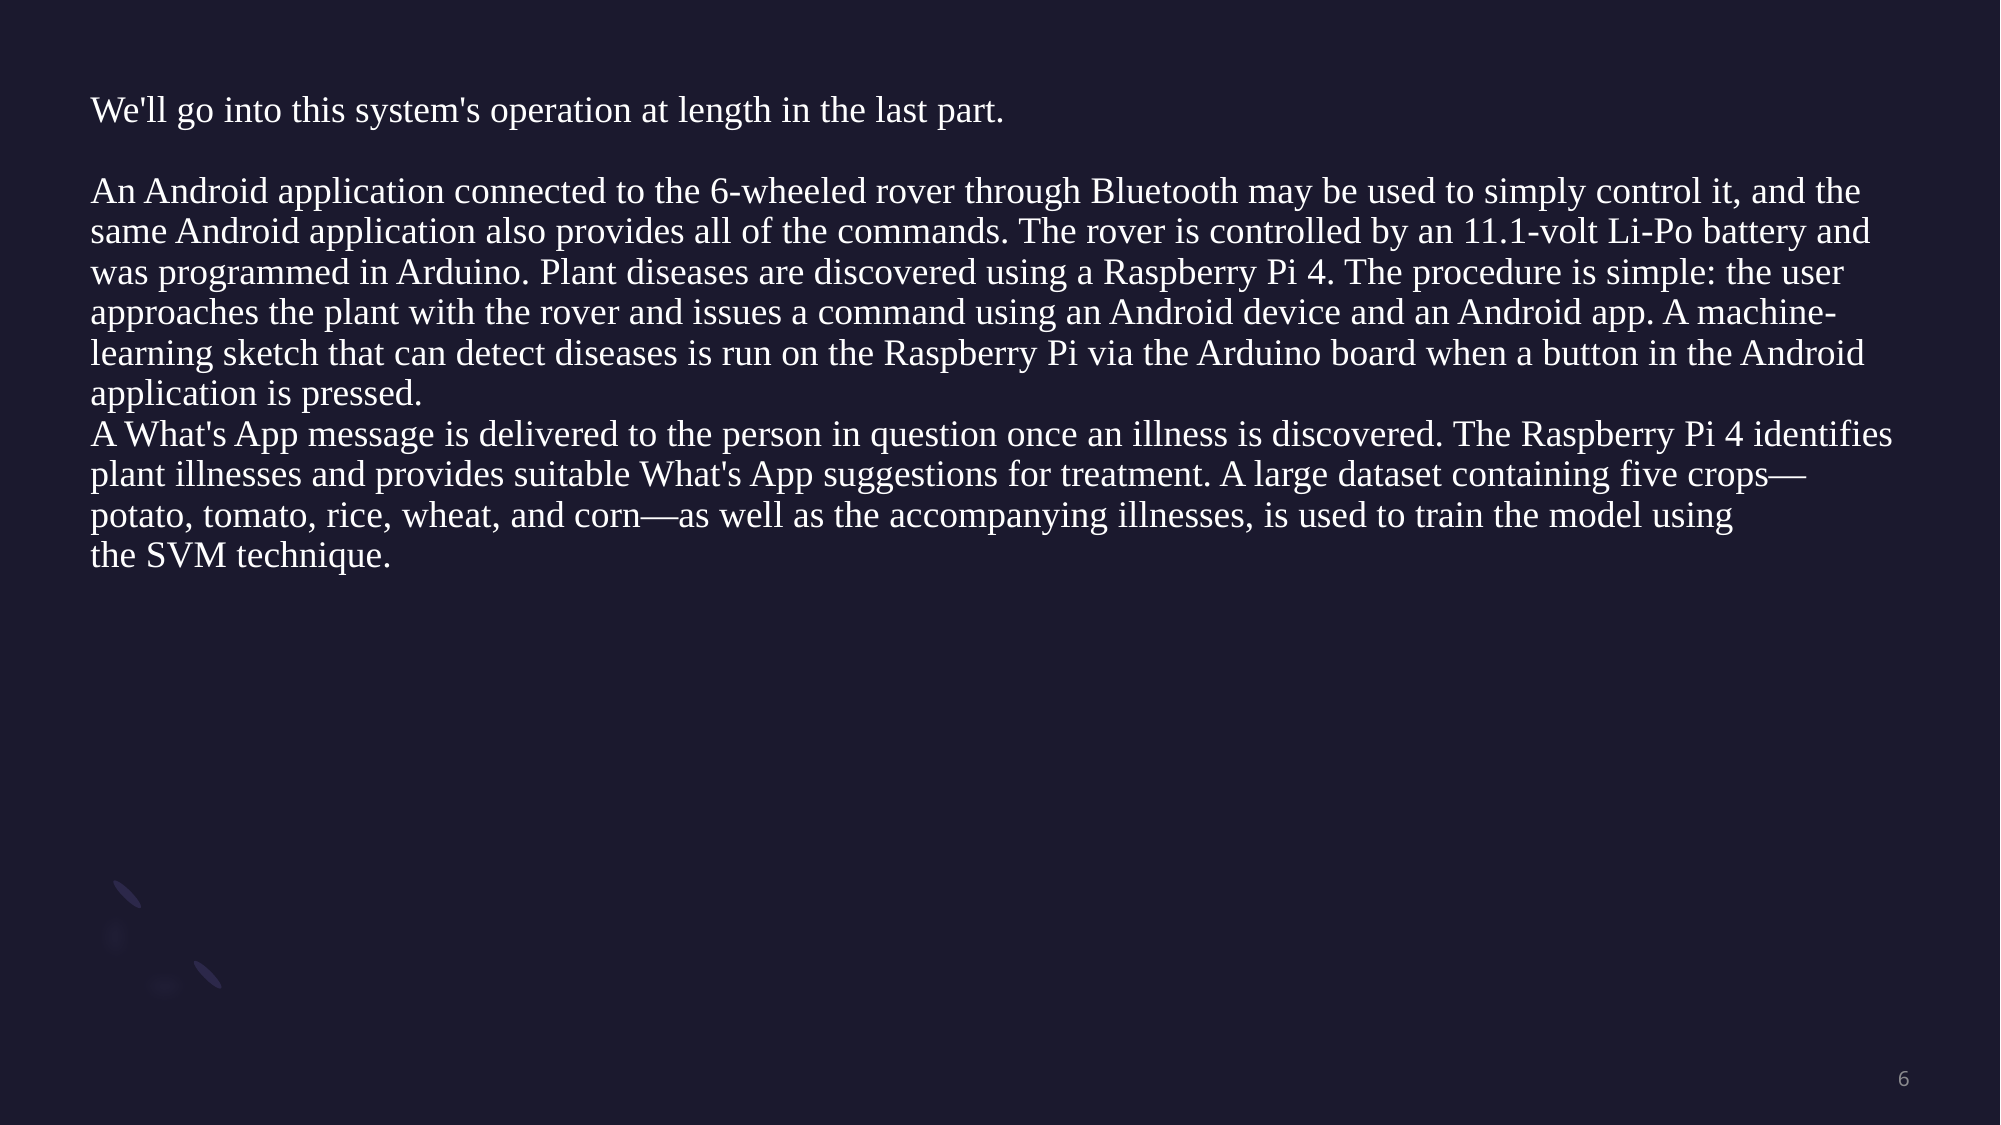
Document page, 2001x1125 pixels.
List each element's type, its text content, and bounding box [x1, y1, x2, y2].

slide_number 6 [1632, 1067, 1910, 1093]
title We'll go into this system's operation at length in the last part. An Android application connected to the 6-wheeled rover through Bluetooth may be used to simply control it, and the same Android application also provides all of the commands. The rover is controlled by an 11.1-volt Li-Po battery and was programmed in Arduino. Plant diseases are discovered using a Raspberry Pi 4. The procedure is simple: the user approaches the plant with the rover and issues a command using an Android device and an Android app. A machine-learning sketch that can detect diseases is run on the Raspberry Pi via the Arduino board when a button in the Android application is pressed. A What's App message is delivered to the person in question once an illness is discovered. The Raspberry Pi 4 identifies plant illnesses and provides suitable What's App suggestions for treatment. A large dataset containing five crops—potato, tomato, rice, wheat, and corn—as well as the accompanying illnesses, is used to train the model using the SVM technique. [90, 90, 1910, 309]
